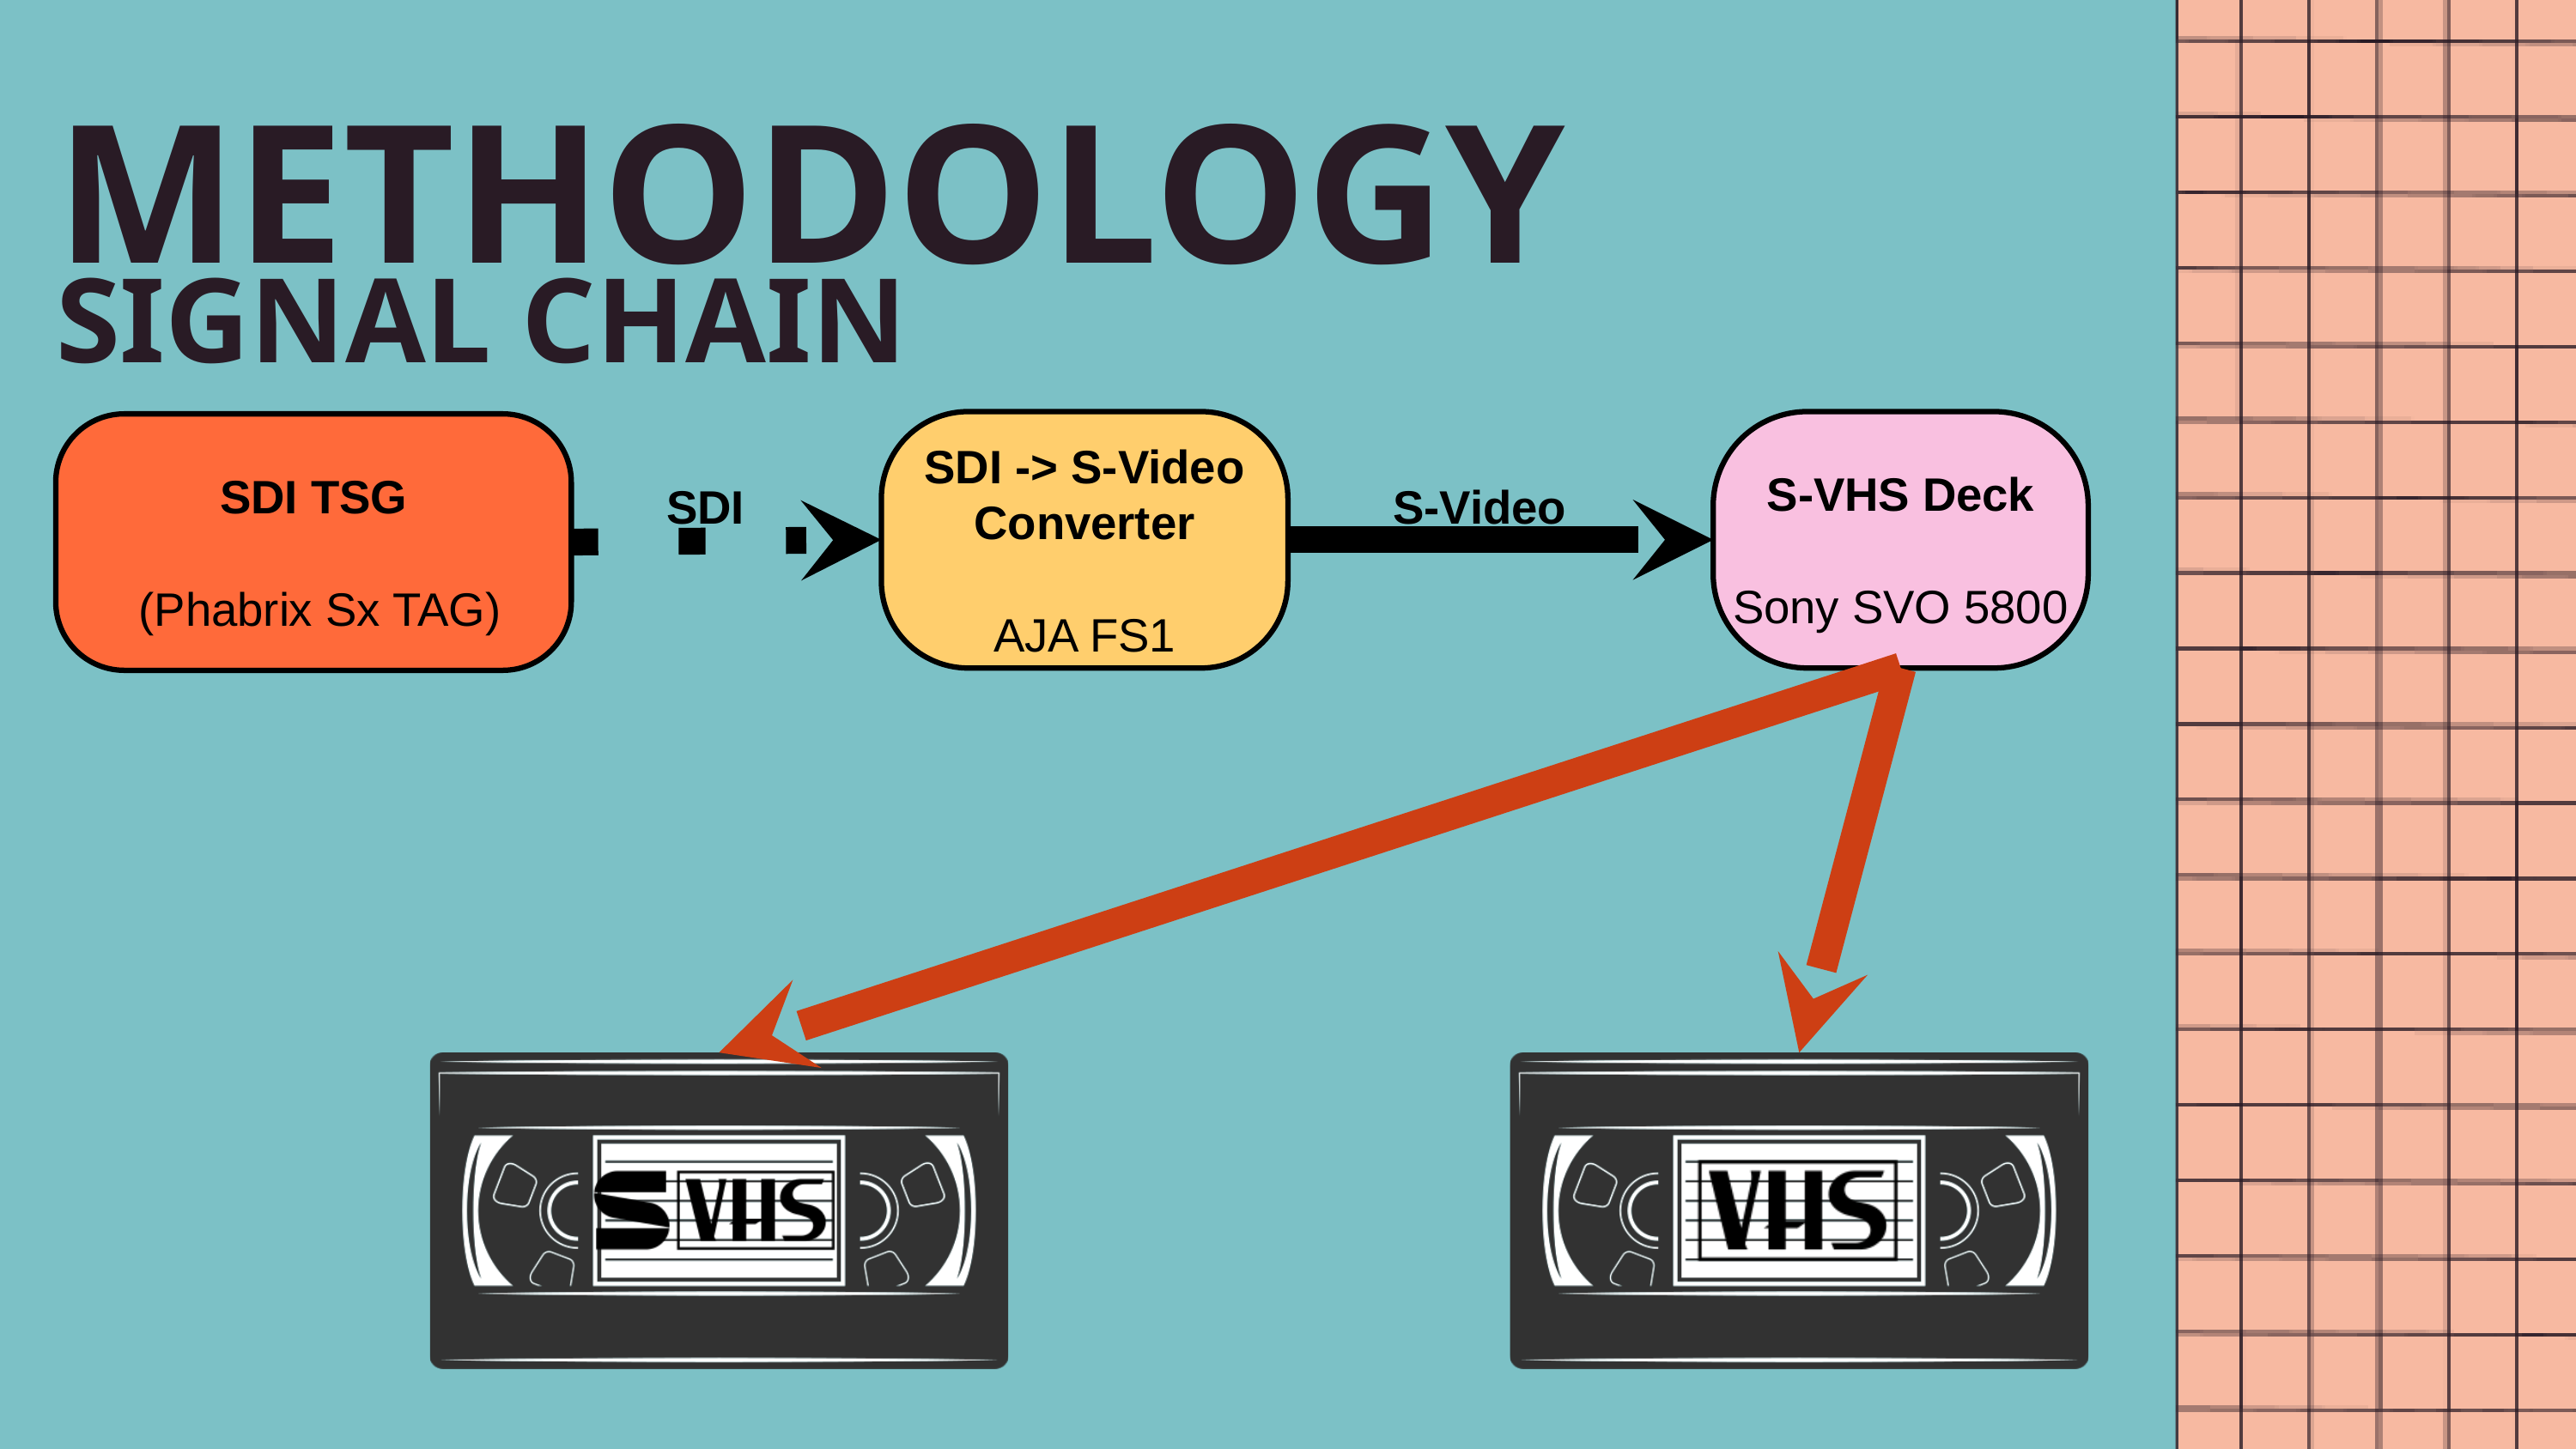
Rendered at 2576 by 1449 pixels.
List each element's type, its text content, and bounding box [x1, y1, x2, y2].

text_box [621, 447, 790, 538]
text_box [1337, 447, 1623, 538]
text_box SIGNAL CHAIN [55, 254, 1364, 391]
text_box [1799, 667, 1901, 1053]
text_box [1510, 1052, 2089, 1369]
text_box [881, 411, 1289, 666]
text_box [571, 539, 882, 543]
text_box [2175, 0, 2576, 1449]
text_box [719, 667, 1798, 1053]
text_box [55, 413, 572, 671]
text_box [1712, 411, 2089, 669]
text_box METHODOLOGY [55, 87, 1961, 308]
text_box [429, 1052, 1009, 1369]
